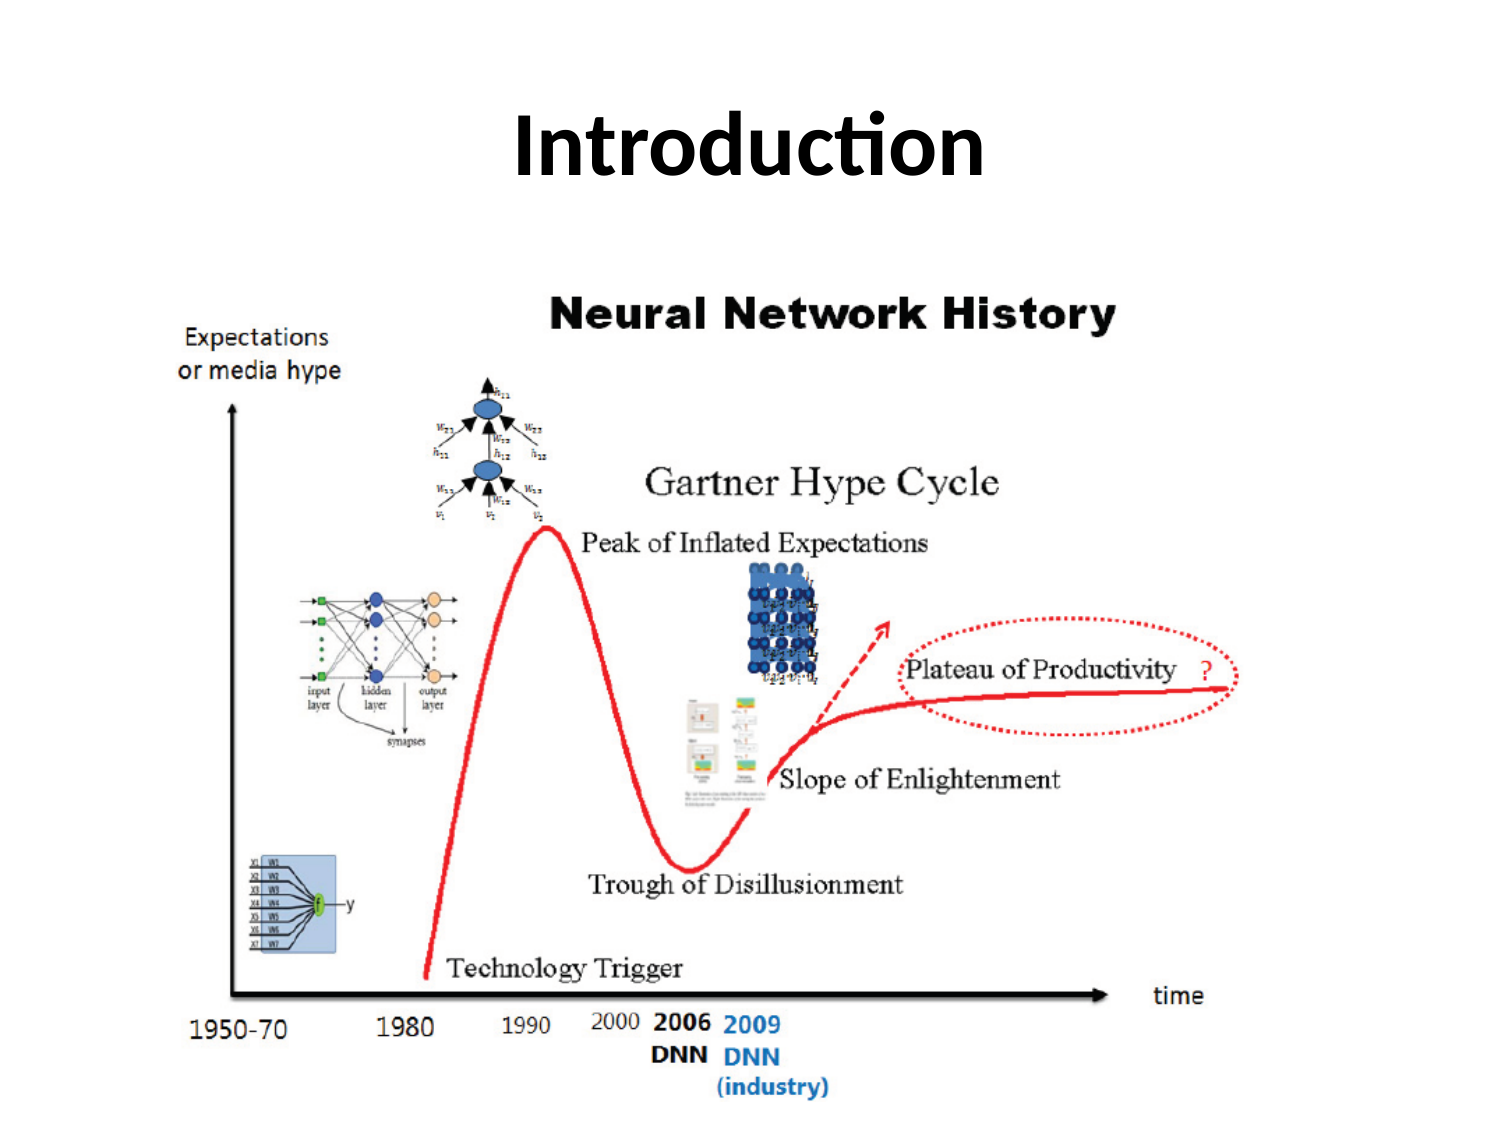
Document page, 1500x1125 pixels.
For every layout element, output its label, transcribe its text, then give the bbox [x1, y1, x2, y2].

title Introduction [75, 45, 1425, 233]
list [162, 262, 1251, 1103]
